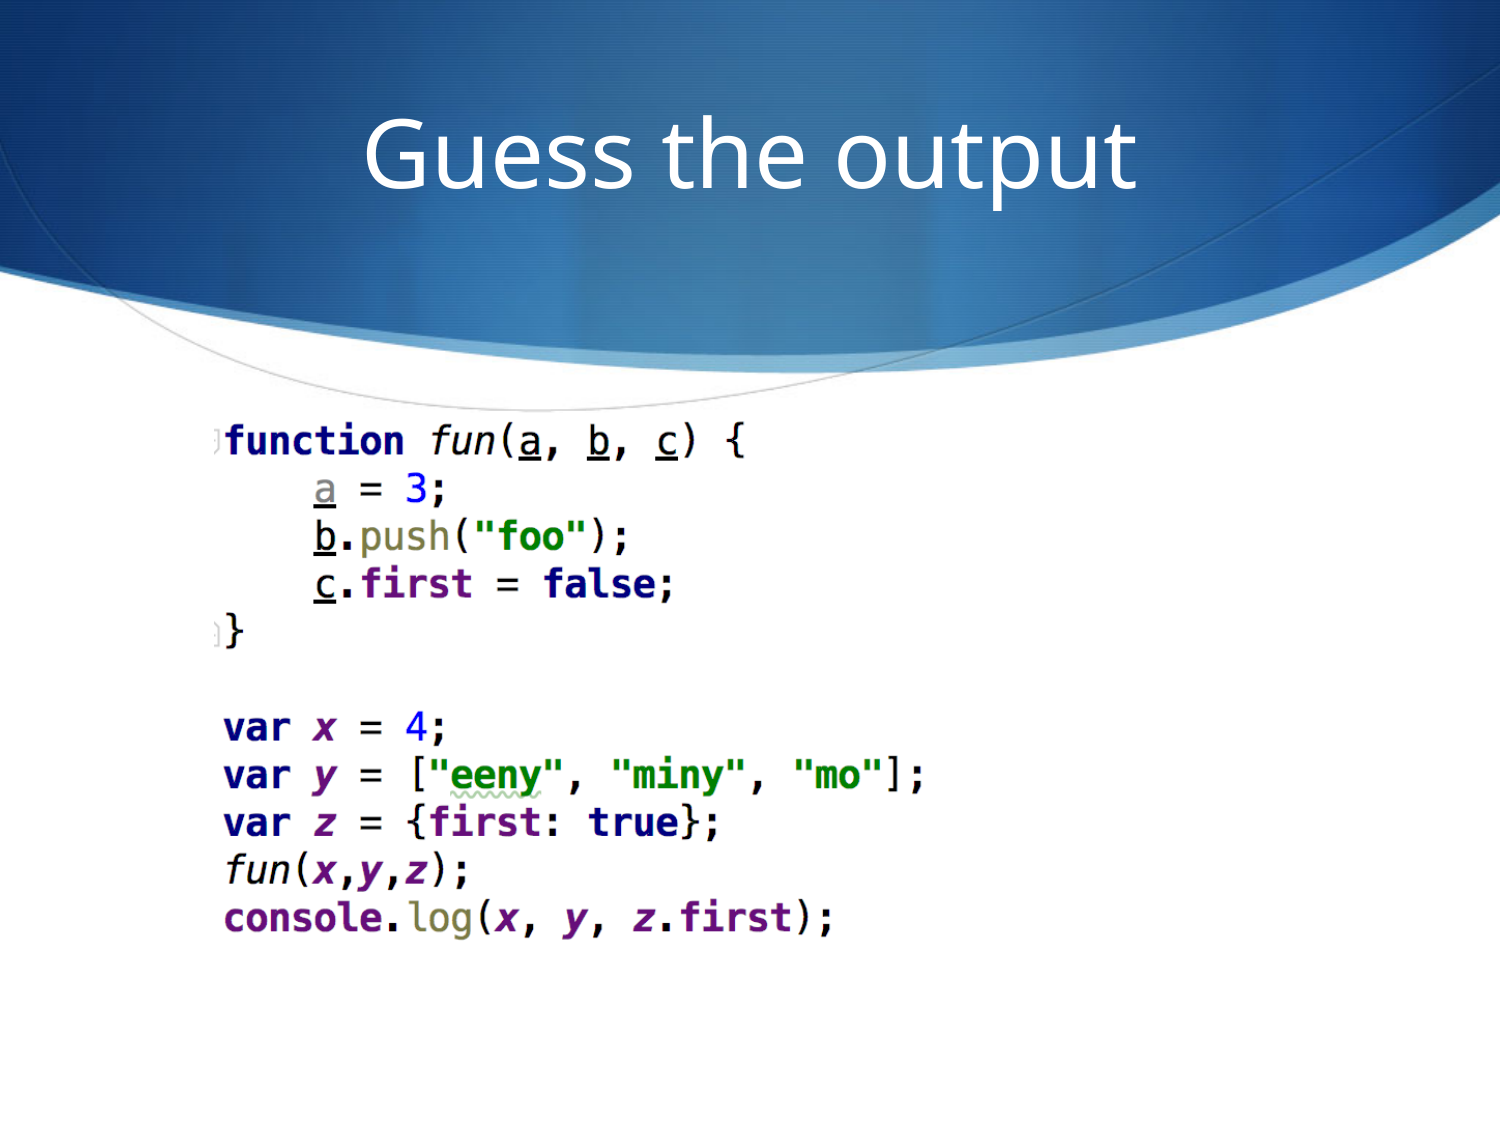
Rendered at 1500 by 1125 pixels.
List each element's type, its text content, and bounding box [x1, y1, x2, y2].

title Guess the output [75, 56, 1425, 245]
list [120, 413, 1379, 951]
picture [0, 0, 1500, 1125]
